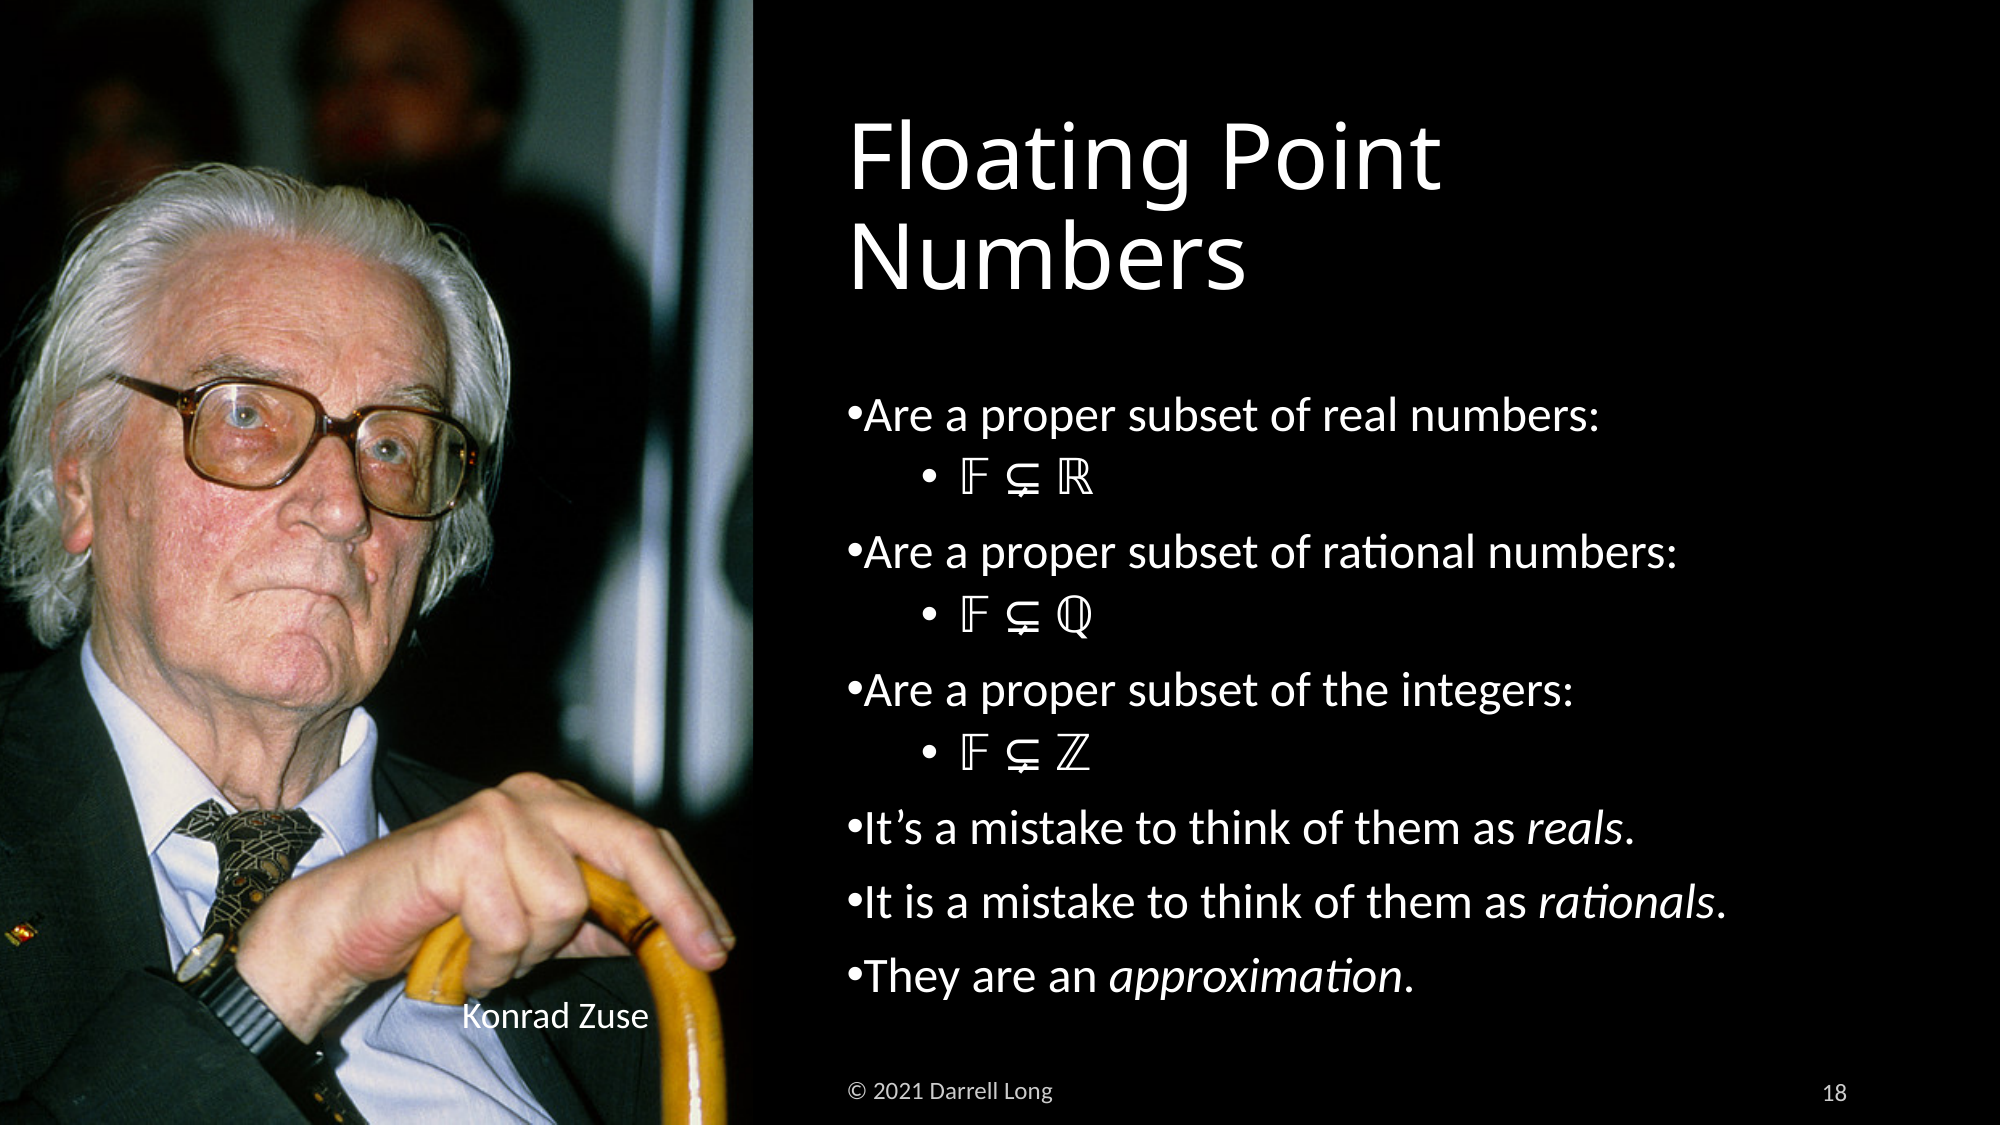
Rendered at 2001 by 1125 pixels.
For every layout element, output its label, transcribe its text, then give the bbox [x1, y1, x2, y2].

title Floating Point Numbers [831, 59, 1845, 360]
slide_number 18 [1664, 1061, 1863, 1122]
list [0, 0, 754, 1125]
footer © 2021 Darrell Long [831, 1059, 1643, 1120]
list Are a proper subset of real numbers: 𝔽 ⊊ ℝ Are a proper subset of rational numbers: 𝔽 ⊊ ℚ Are a proper subset of the integers: 𝔽 ⊊ ℤ It’s a mistake to think of them as reals. It is a mistake to think of them as rationals. They are an approximation. [831, 381, 1845, 1014]
